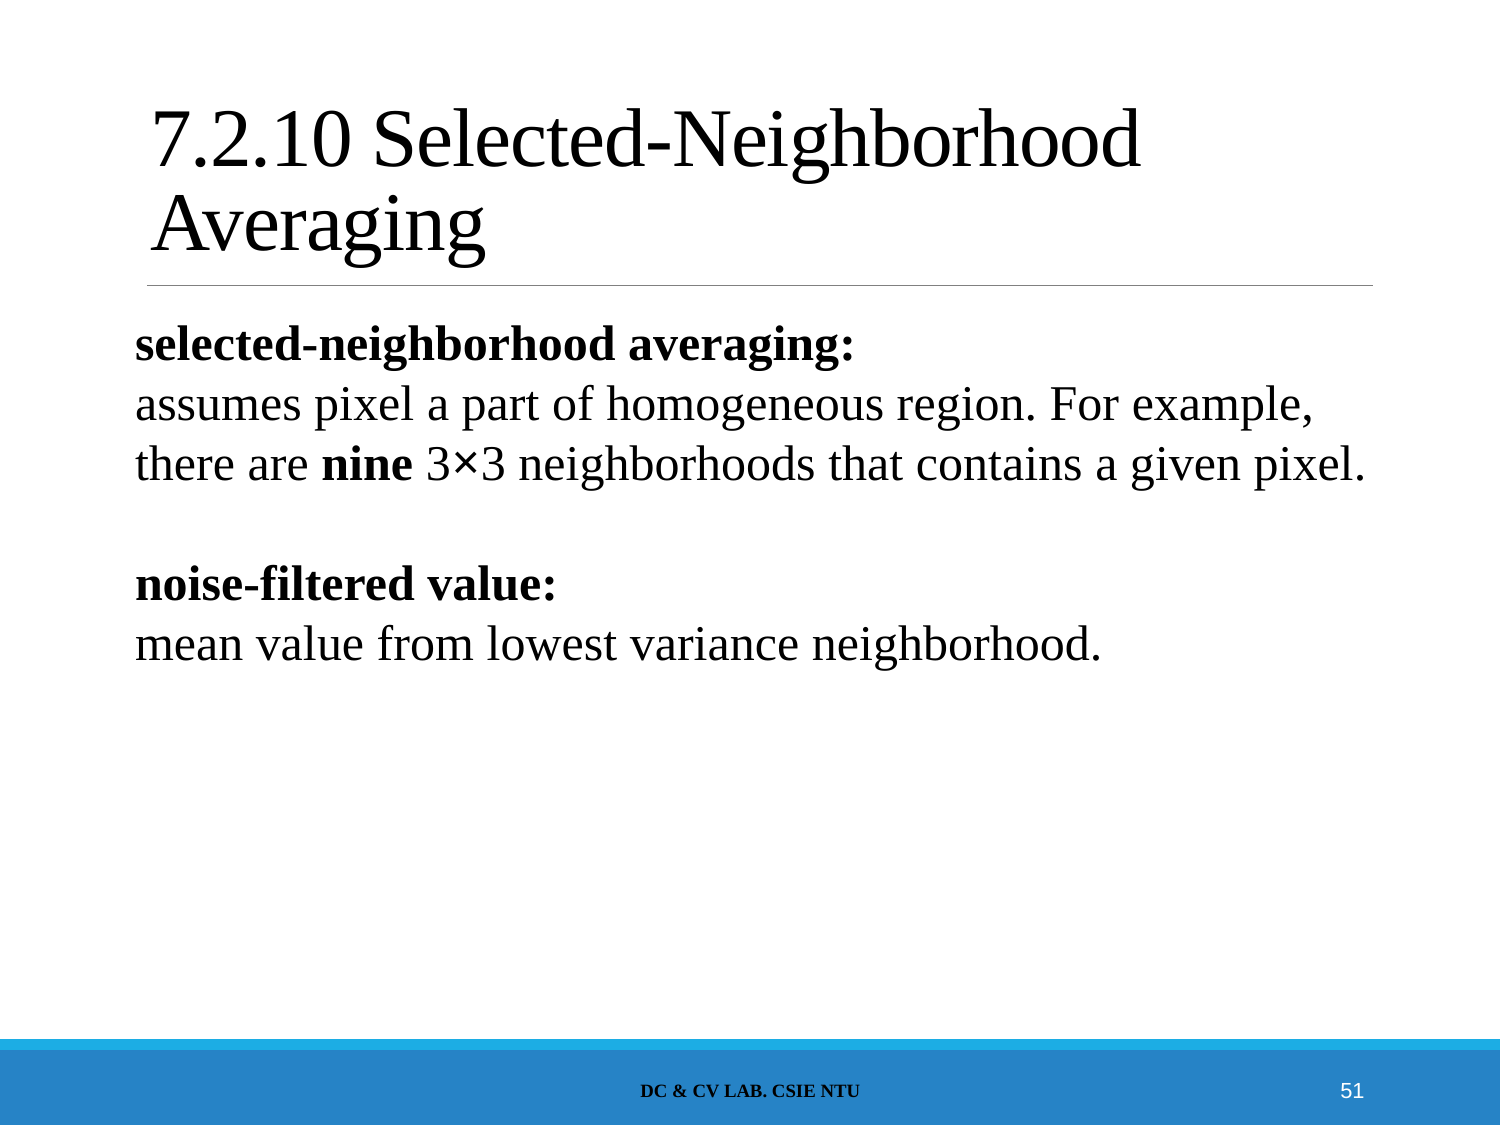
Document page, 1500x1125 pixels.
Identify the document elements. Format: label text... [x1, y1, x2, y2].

list selected-neighborhood averaging: assumes pixel a part of homogeneous region. For example, there are nine 3×3 neighborhoods that contains a given pixel. noise-filtered value: mean value from lowest variance neighborhood. [135, 302, 1373, 963]
slide_number 51 [1218, 1059, 1380, 1120]
title 7.2.10 Selected-Neighborhood Averaging [135, 37, 1373, 276]
footer DC & CV Lab. CSIE NTU [453, 1059, 1047, 1120]
